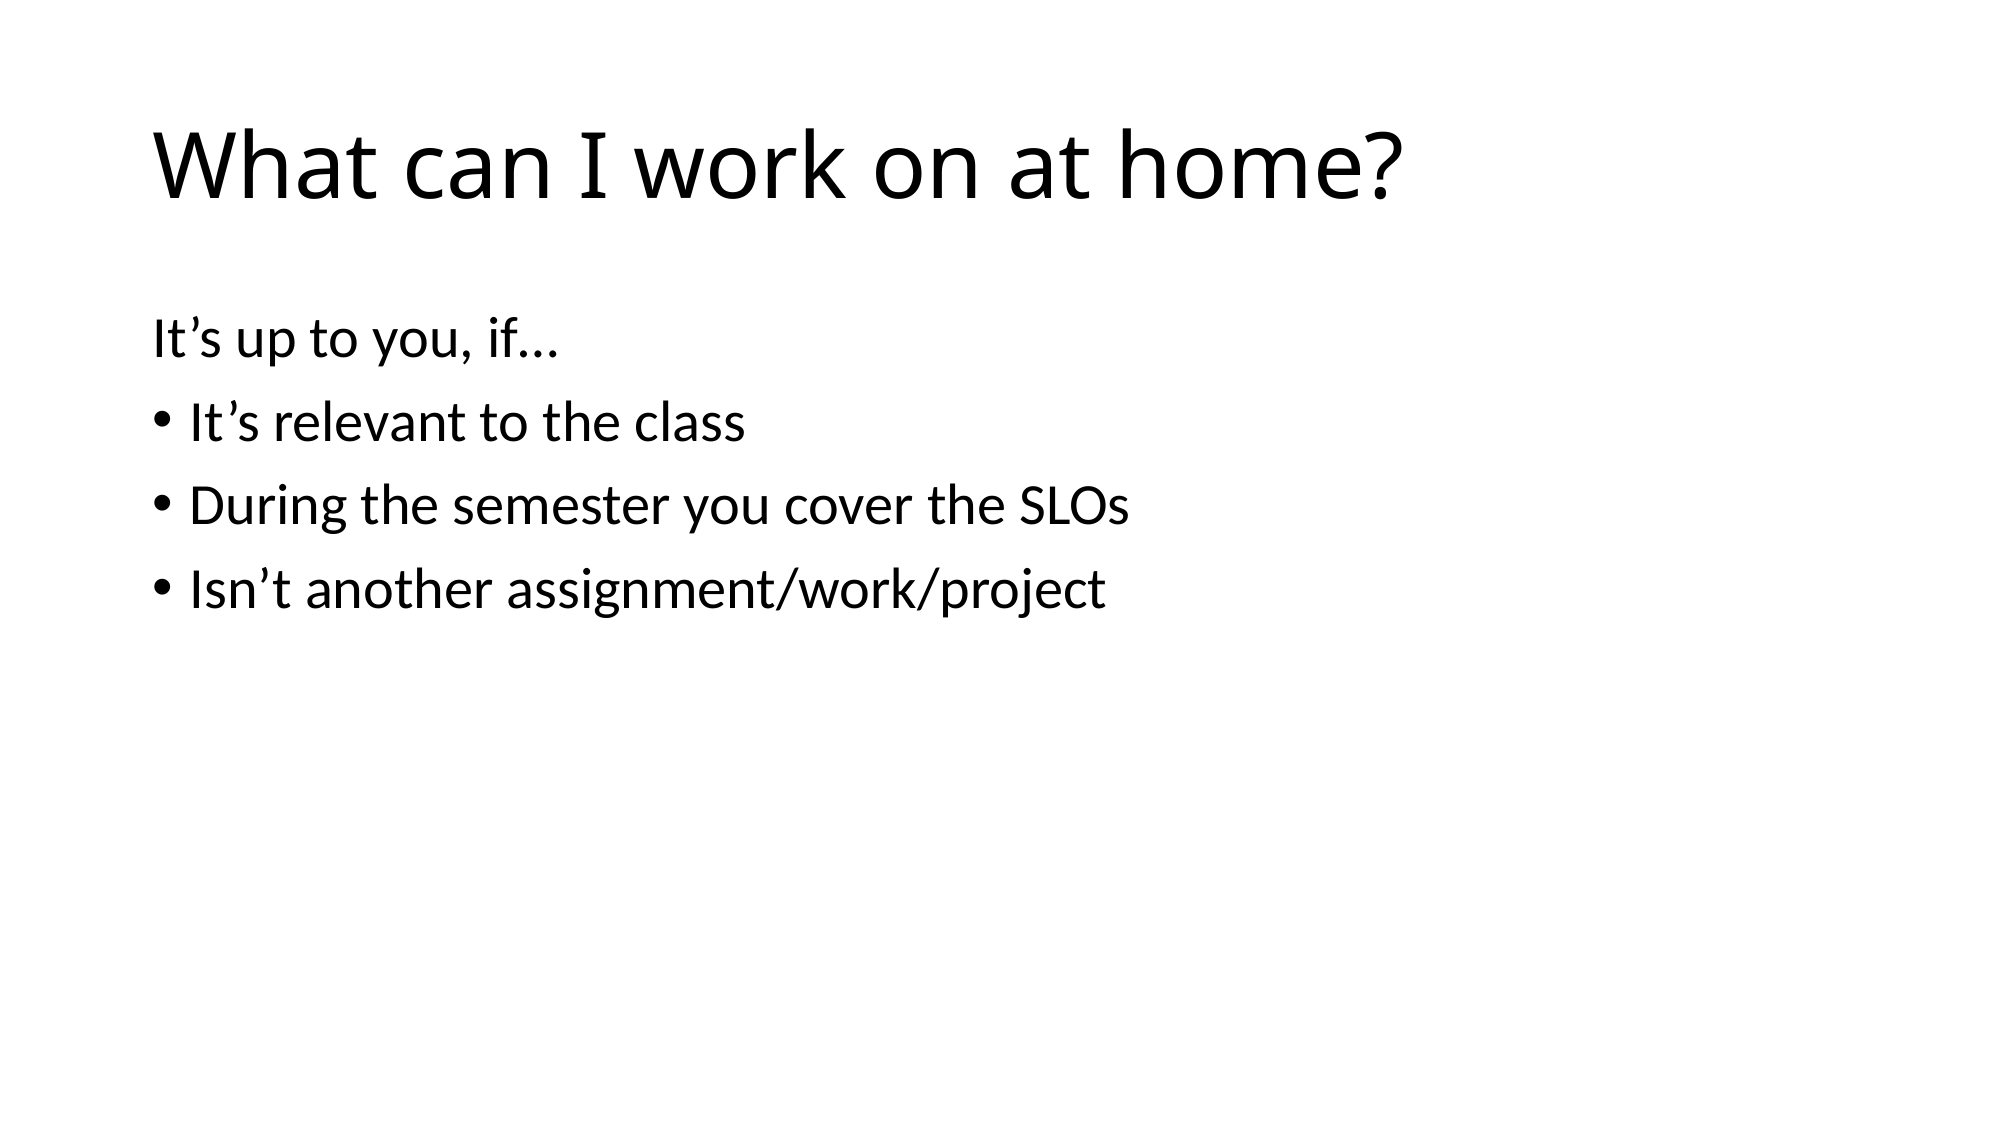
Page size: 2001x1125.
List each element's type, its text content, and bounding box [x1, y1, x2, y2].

list It’s up to you, if… It’s relevant to the class During the semester you cover the SLOs Isn’t another assignment/work/project [137, 299, 1863, 1014]
title What can I work on at home? [137, 59, 1863, 278]
